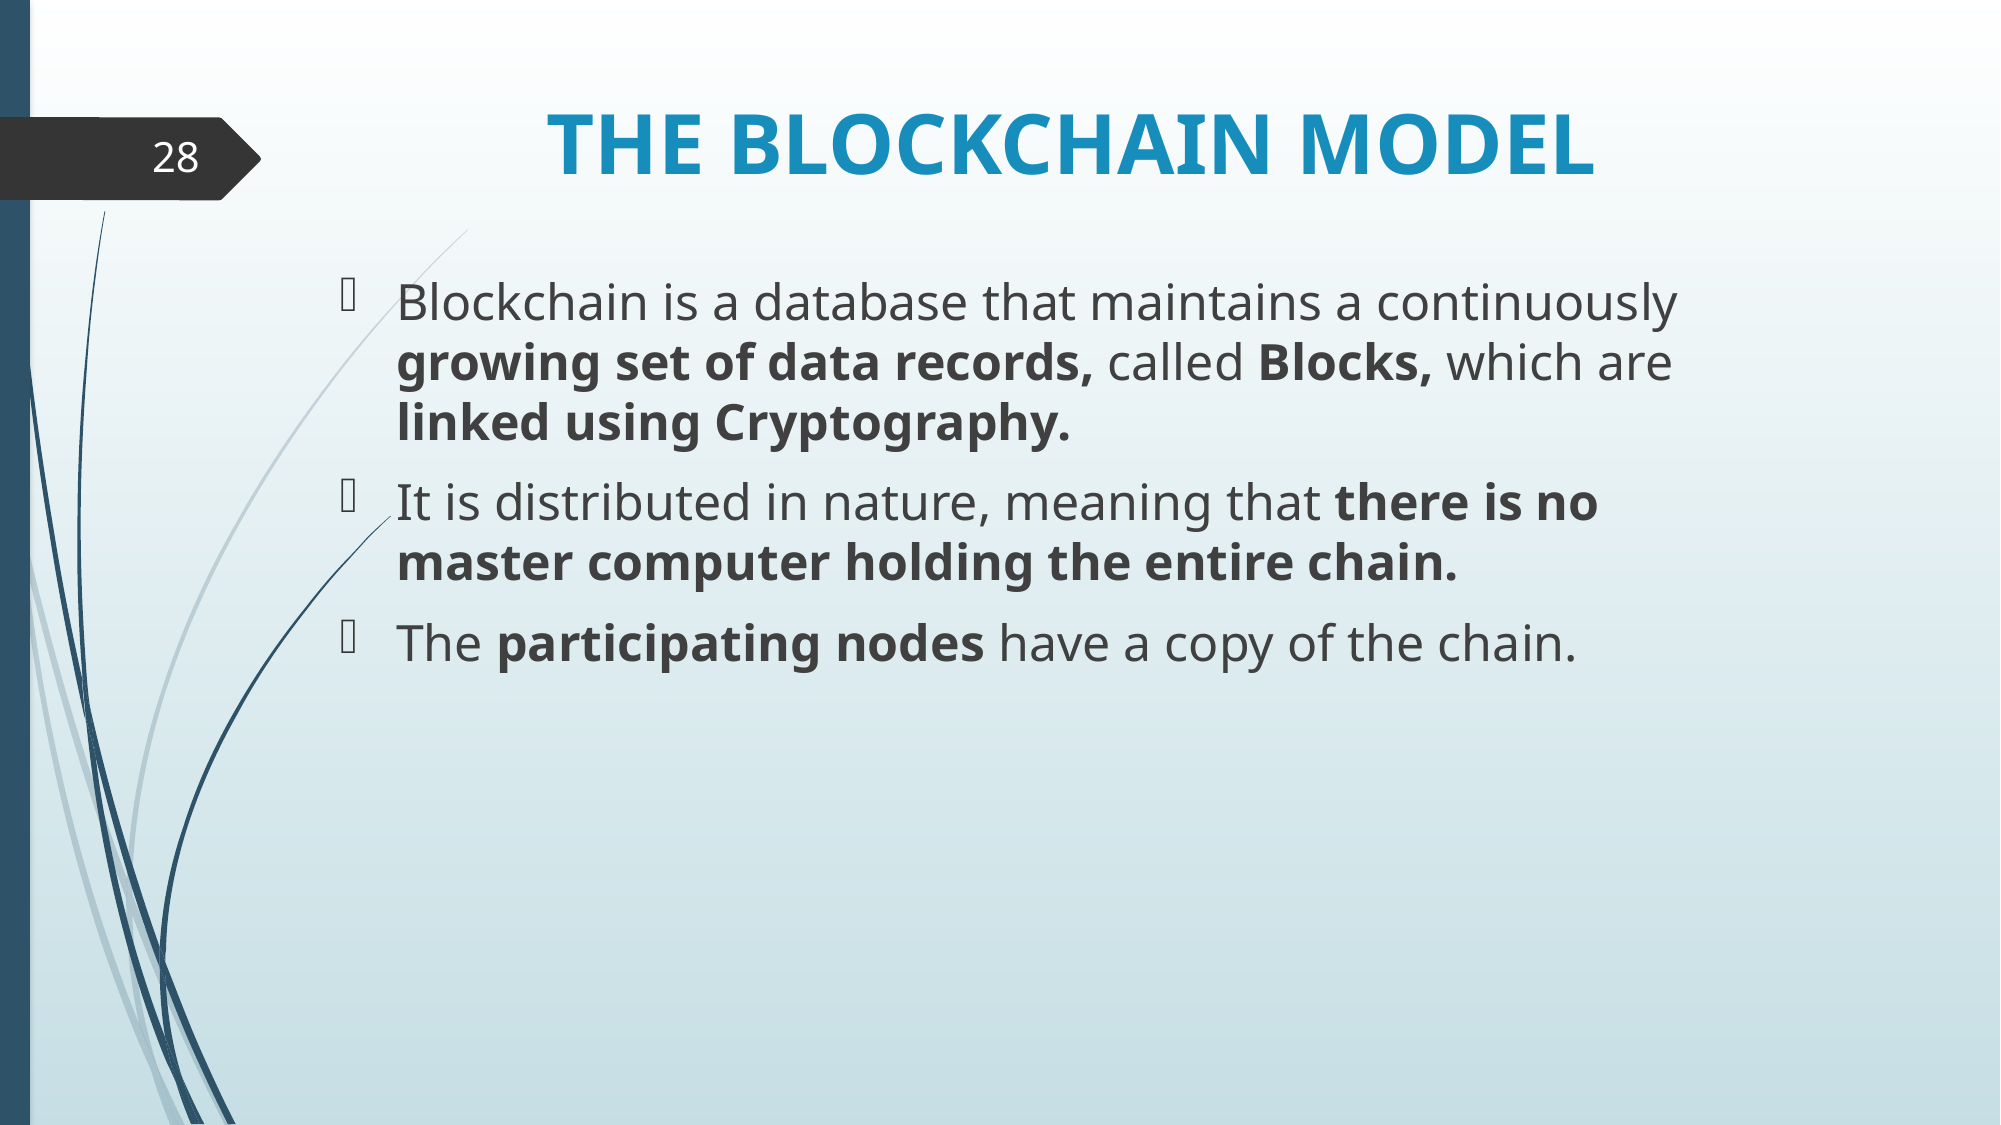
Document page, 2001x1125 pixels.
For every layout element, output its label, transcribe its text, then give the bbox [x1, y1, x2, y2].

slide_number 28 [87, 129, 216, 190]
title THE BLOCKCHAIN MODEL [341, 84, 1804, 295]
list Blockchain is a database that maintains a continuously growing set of data records, called Blocks, which are linked using Cryptography. It is distributed in nature, meaning that there is no master computer holding the entire chain. The participating nodes have a copy of the chain. [324, 262, 1803, 1024]
